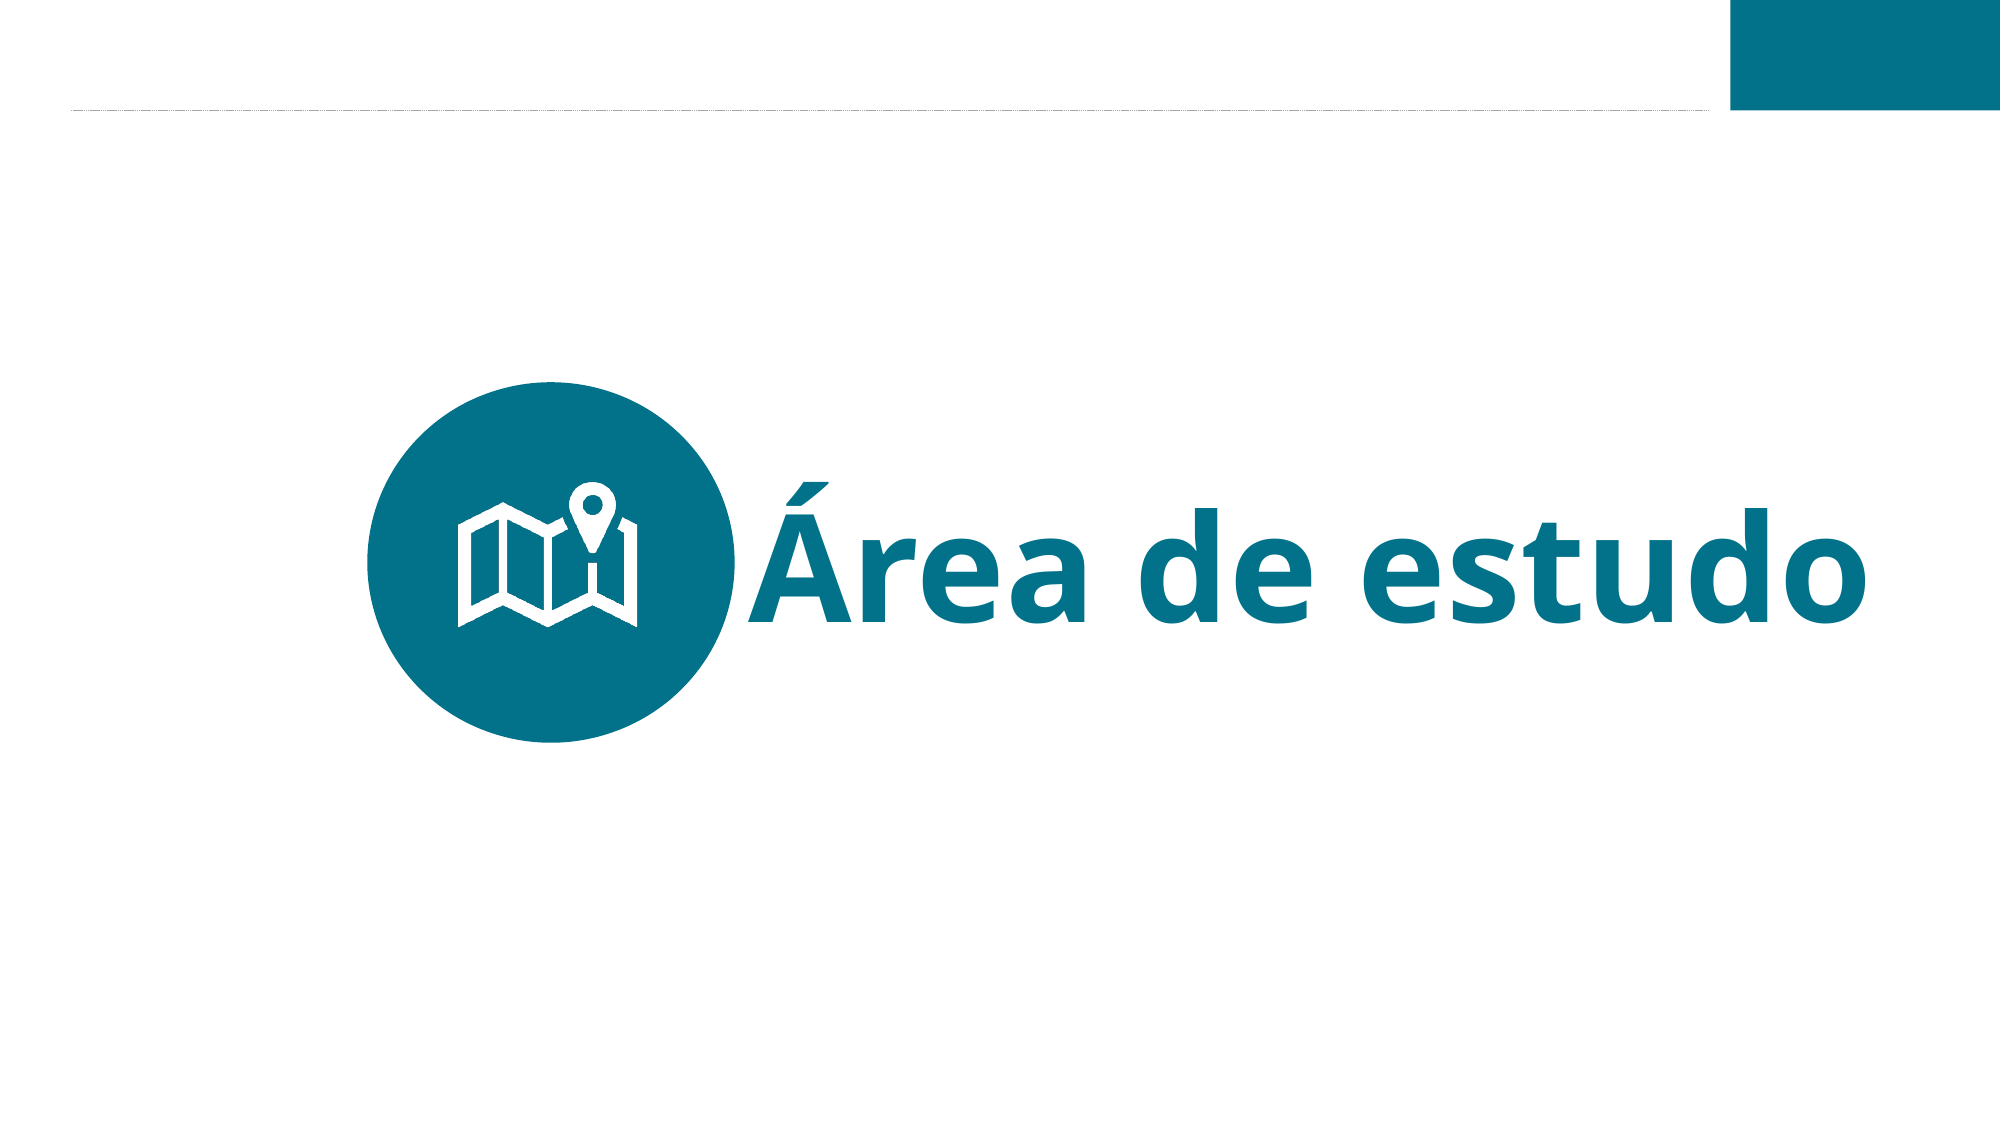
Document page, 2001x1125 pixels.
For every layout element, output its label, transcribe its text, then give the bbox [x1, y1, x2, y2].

text_box [366, 381, 736, 744]
text_box Área de estudo [733, 464, 1888, 660]
picture [440, 447, 655, 662]
